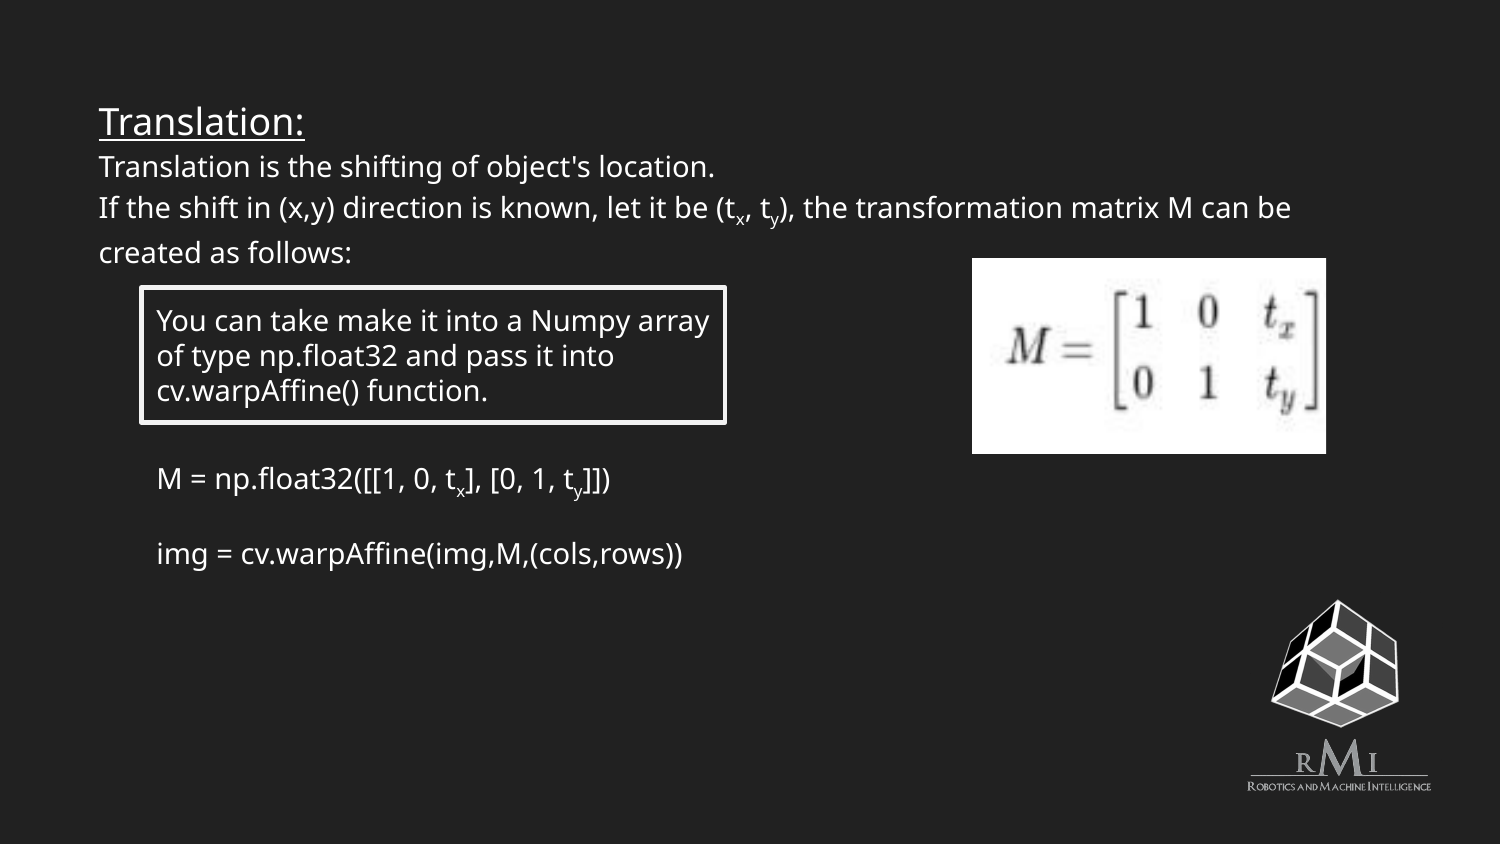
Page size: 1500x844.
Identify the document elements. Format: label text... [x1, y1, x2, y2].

text_box M = np.float32([[1, 0, tx], [0, 1, ty]]) img = cv.warpAffine(img,M,(cols,rows)) [141, 445, 726, 586]
text_box Translation: Translation is the shifting of object's location. If the shift in (x,y) direction is known, let it be (tx, ty), the transformation matrix M can be created as follows: [83, 76, 1417, 285]
text_box [972, 258, 1327, 454]
picture [1225, 591, 1457, 800]
text_box You can take make it into a Numpy array of type np.float32 and pass it into cv.warpAffine() function. [141, 287, 726, 423]
